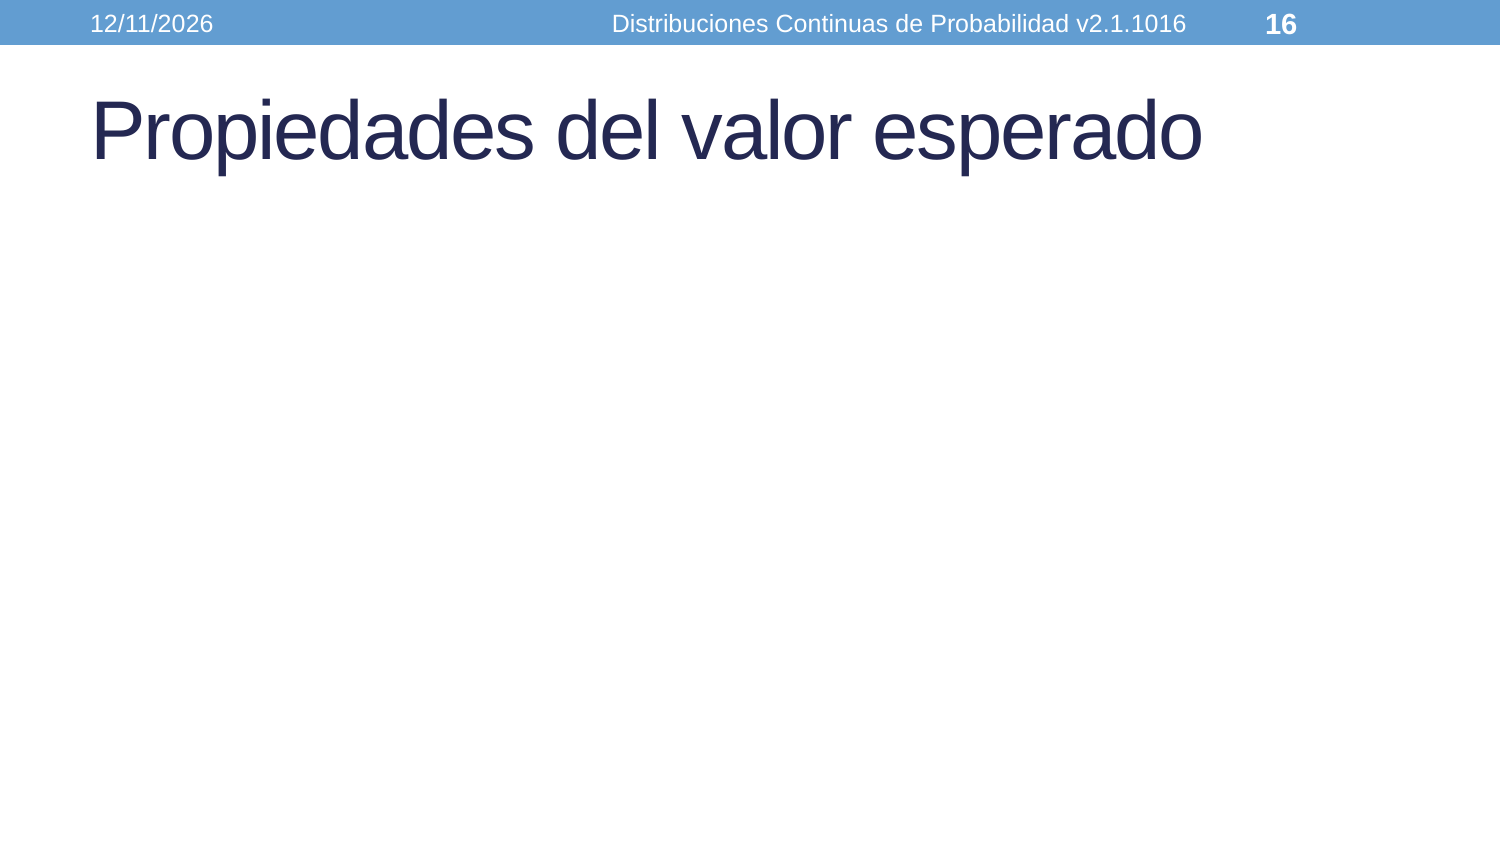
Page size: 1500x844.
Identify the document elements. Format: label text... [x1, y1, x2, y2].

title Propiedades del valor esperado [75, 65, 1425, 188]
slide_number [75, 2, 550, 43]
slide_number 16 [1250, 2, 1425, 43]
footer Distribuciones Continuas de Probabilidad v2.1.1016 [562, 2, 1238, 43]
